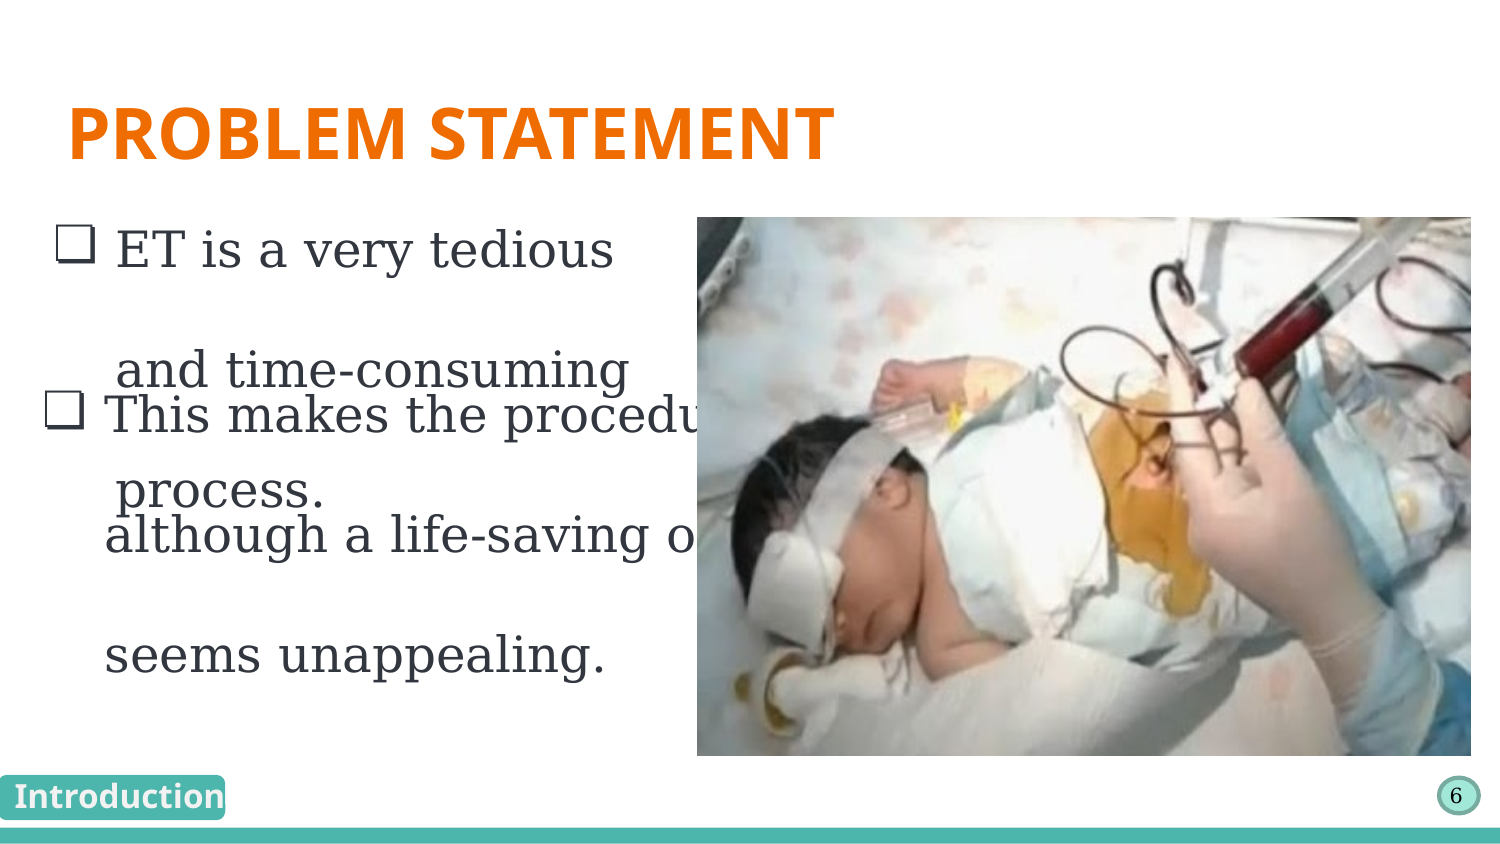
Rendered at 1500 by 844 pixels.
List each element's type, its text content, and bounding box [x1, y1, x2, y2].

text_box This makes the procedure although a life-saving one seems unappealing. [14, 226, 691, 698]
text_box [0, 774, 224, 821]
picture [696, 217, 1471, 756]
slide_number 6 [1387, 762, 1478, 828]
title PROBLEM STATEMENT [51, 72, 1449, 189]
text_box ET is a very tedious and time-consuming process. [25, 142, 684, 533]
text_box Introduction [14, 779, 353, 816]
